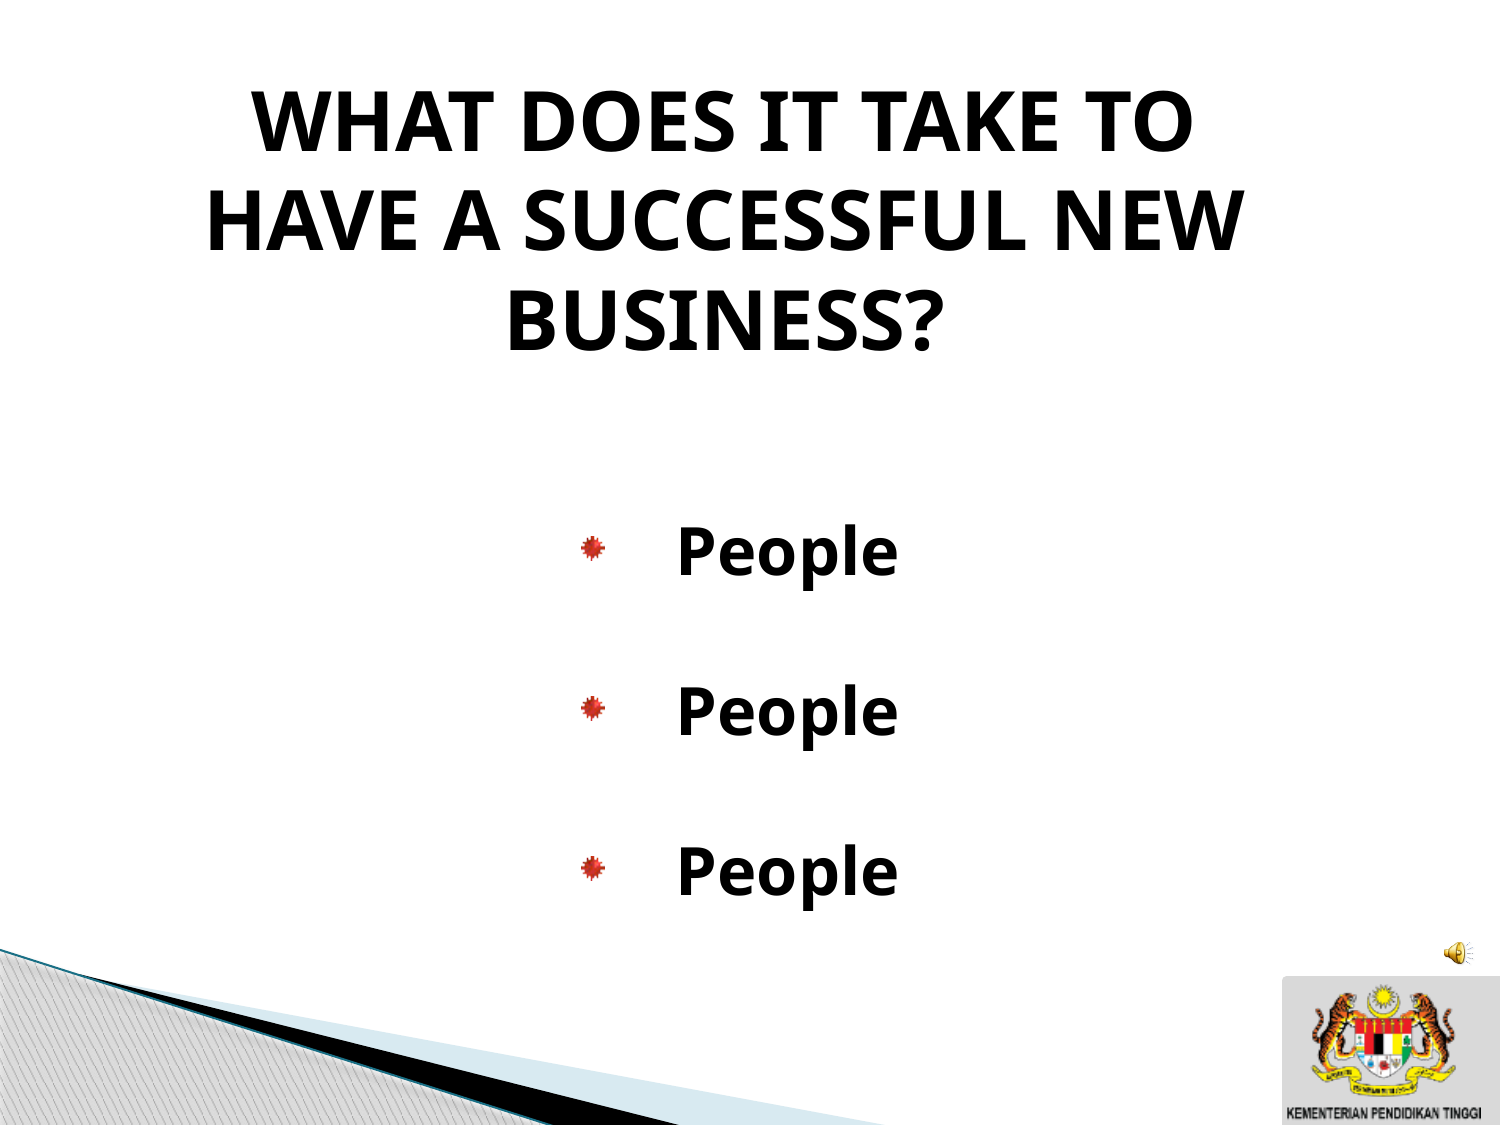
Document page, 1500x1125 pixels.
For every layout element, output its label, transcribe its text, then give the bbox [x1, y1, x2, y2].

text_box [1286, 980, 1500, 1125]
picture [581, 536, 605, 561]
picture [581, 856, 605, 881]
title WHAT DOES IT TAKE TO HAVE A SUCCESSFUL NEW BUSINESS? [168, 115, 1281, 320]
text_box People People People [273, 503, 1208, 917]
picture [581, 696, 605, 721]
picture [1443, 941, 1477, 968]
